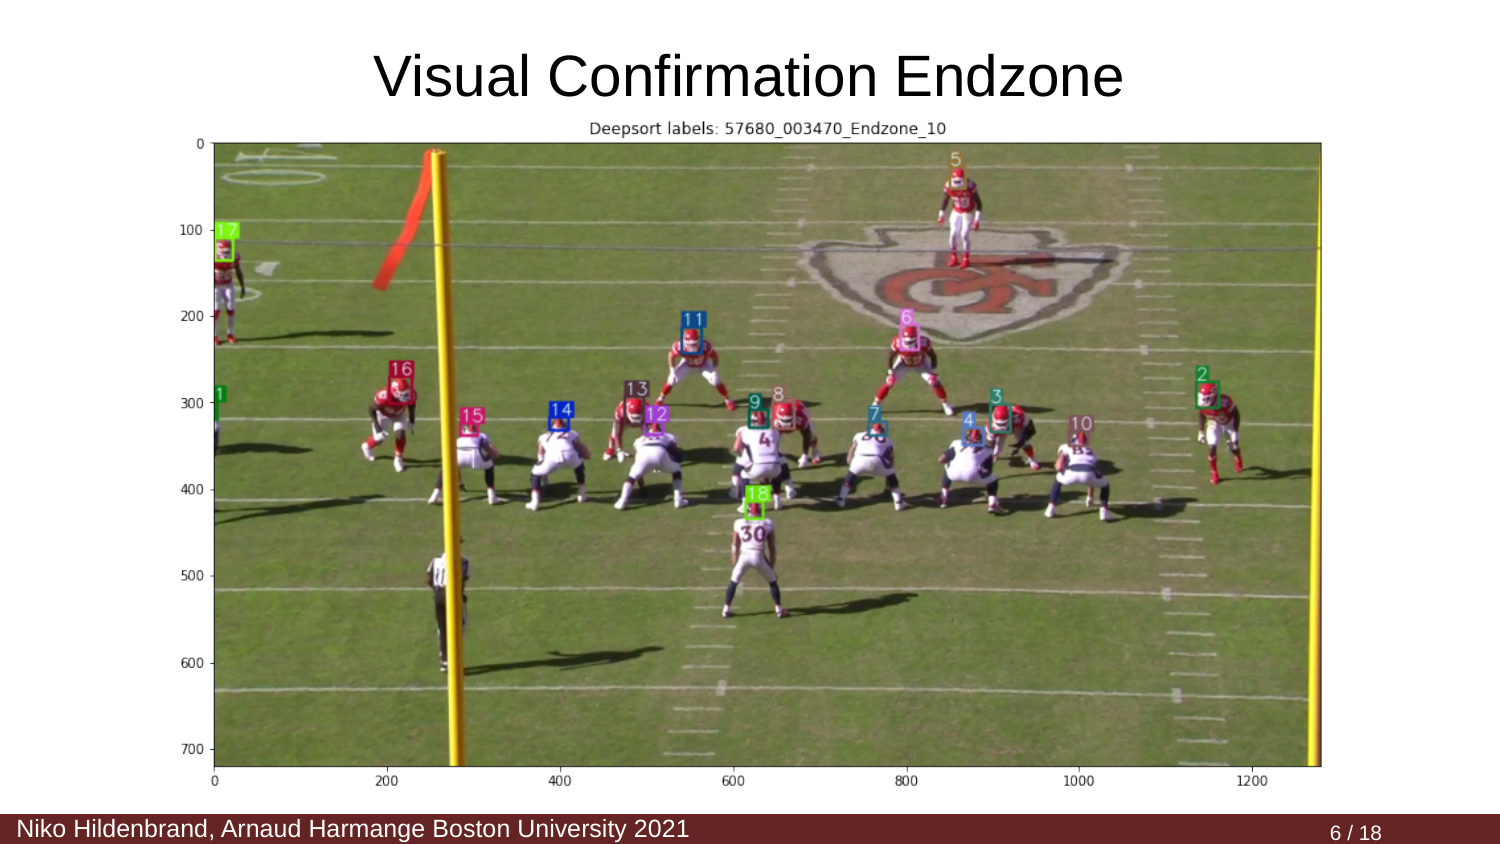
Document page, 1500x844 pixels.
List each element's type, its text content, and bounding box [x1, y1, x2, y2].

title Visual Confirmation Endzone [75, 33, 1425, 113]
picture [169, 112, 1331, 798]
slide_number ‹#› / 18 [1059, 812, 1397, 844]
